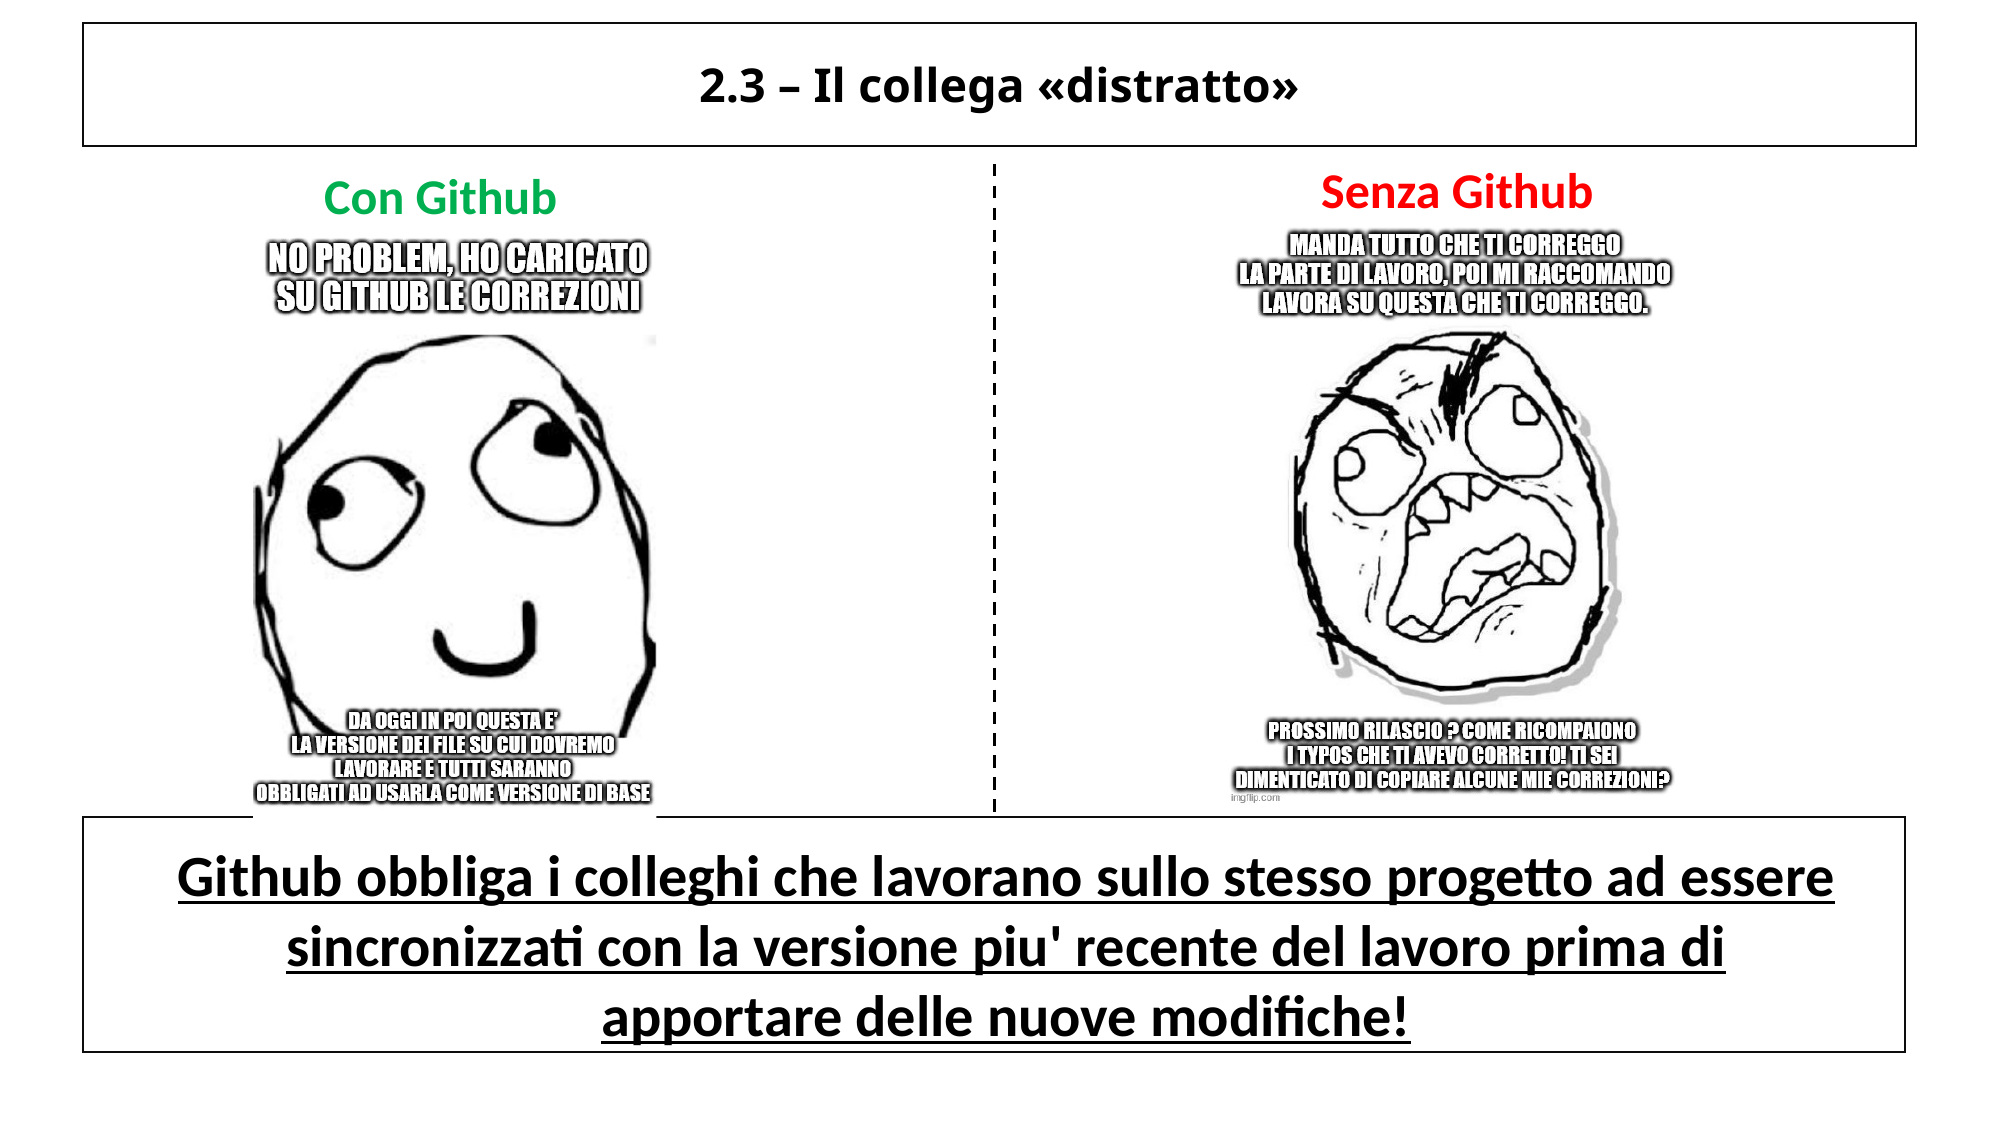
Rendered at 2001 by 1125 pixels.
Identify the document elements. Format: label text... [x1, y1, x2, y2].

text_box Con Github [309, 157, 724, 233]
title 2.3 – Il collega «distratto» [117, 53, 1883, 121]
picture [1227, 226, 1682, 806]
text_box Senza Github [1306, 151, 1799, 226]
text_box [82, 22, 1917, 147]
text_box Github obbliga i colleghi che lavorano sullo stesso progetto ad essere sincronizzati con la versione piu' recente del lavoro prima di apportare delle nuove modifiche! [146, 831, 1866, 1056]
text_box [82, 816, 1906, 1053]
picture [242, 227, 657, 818]
